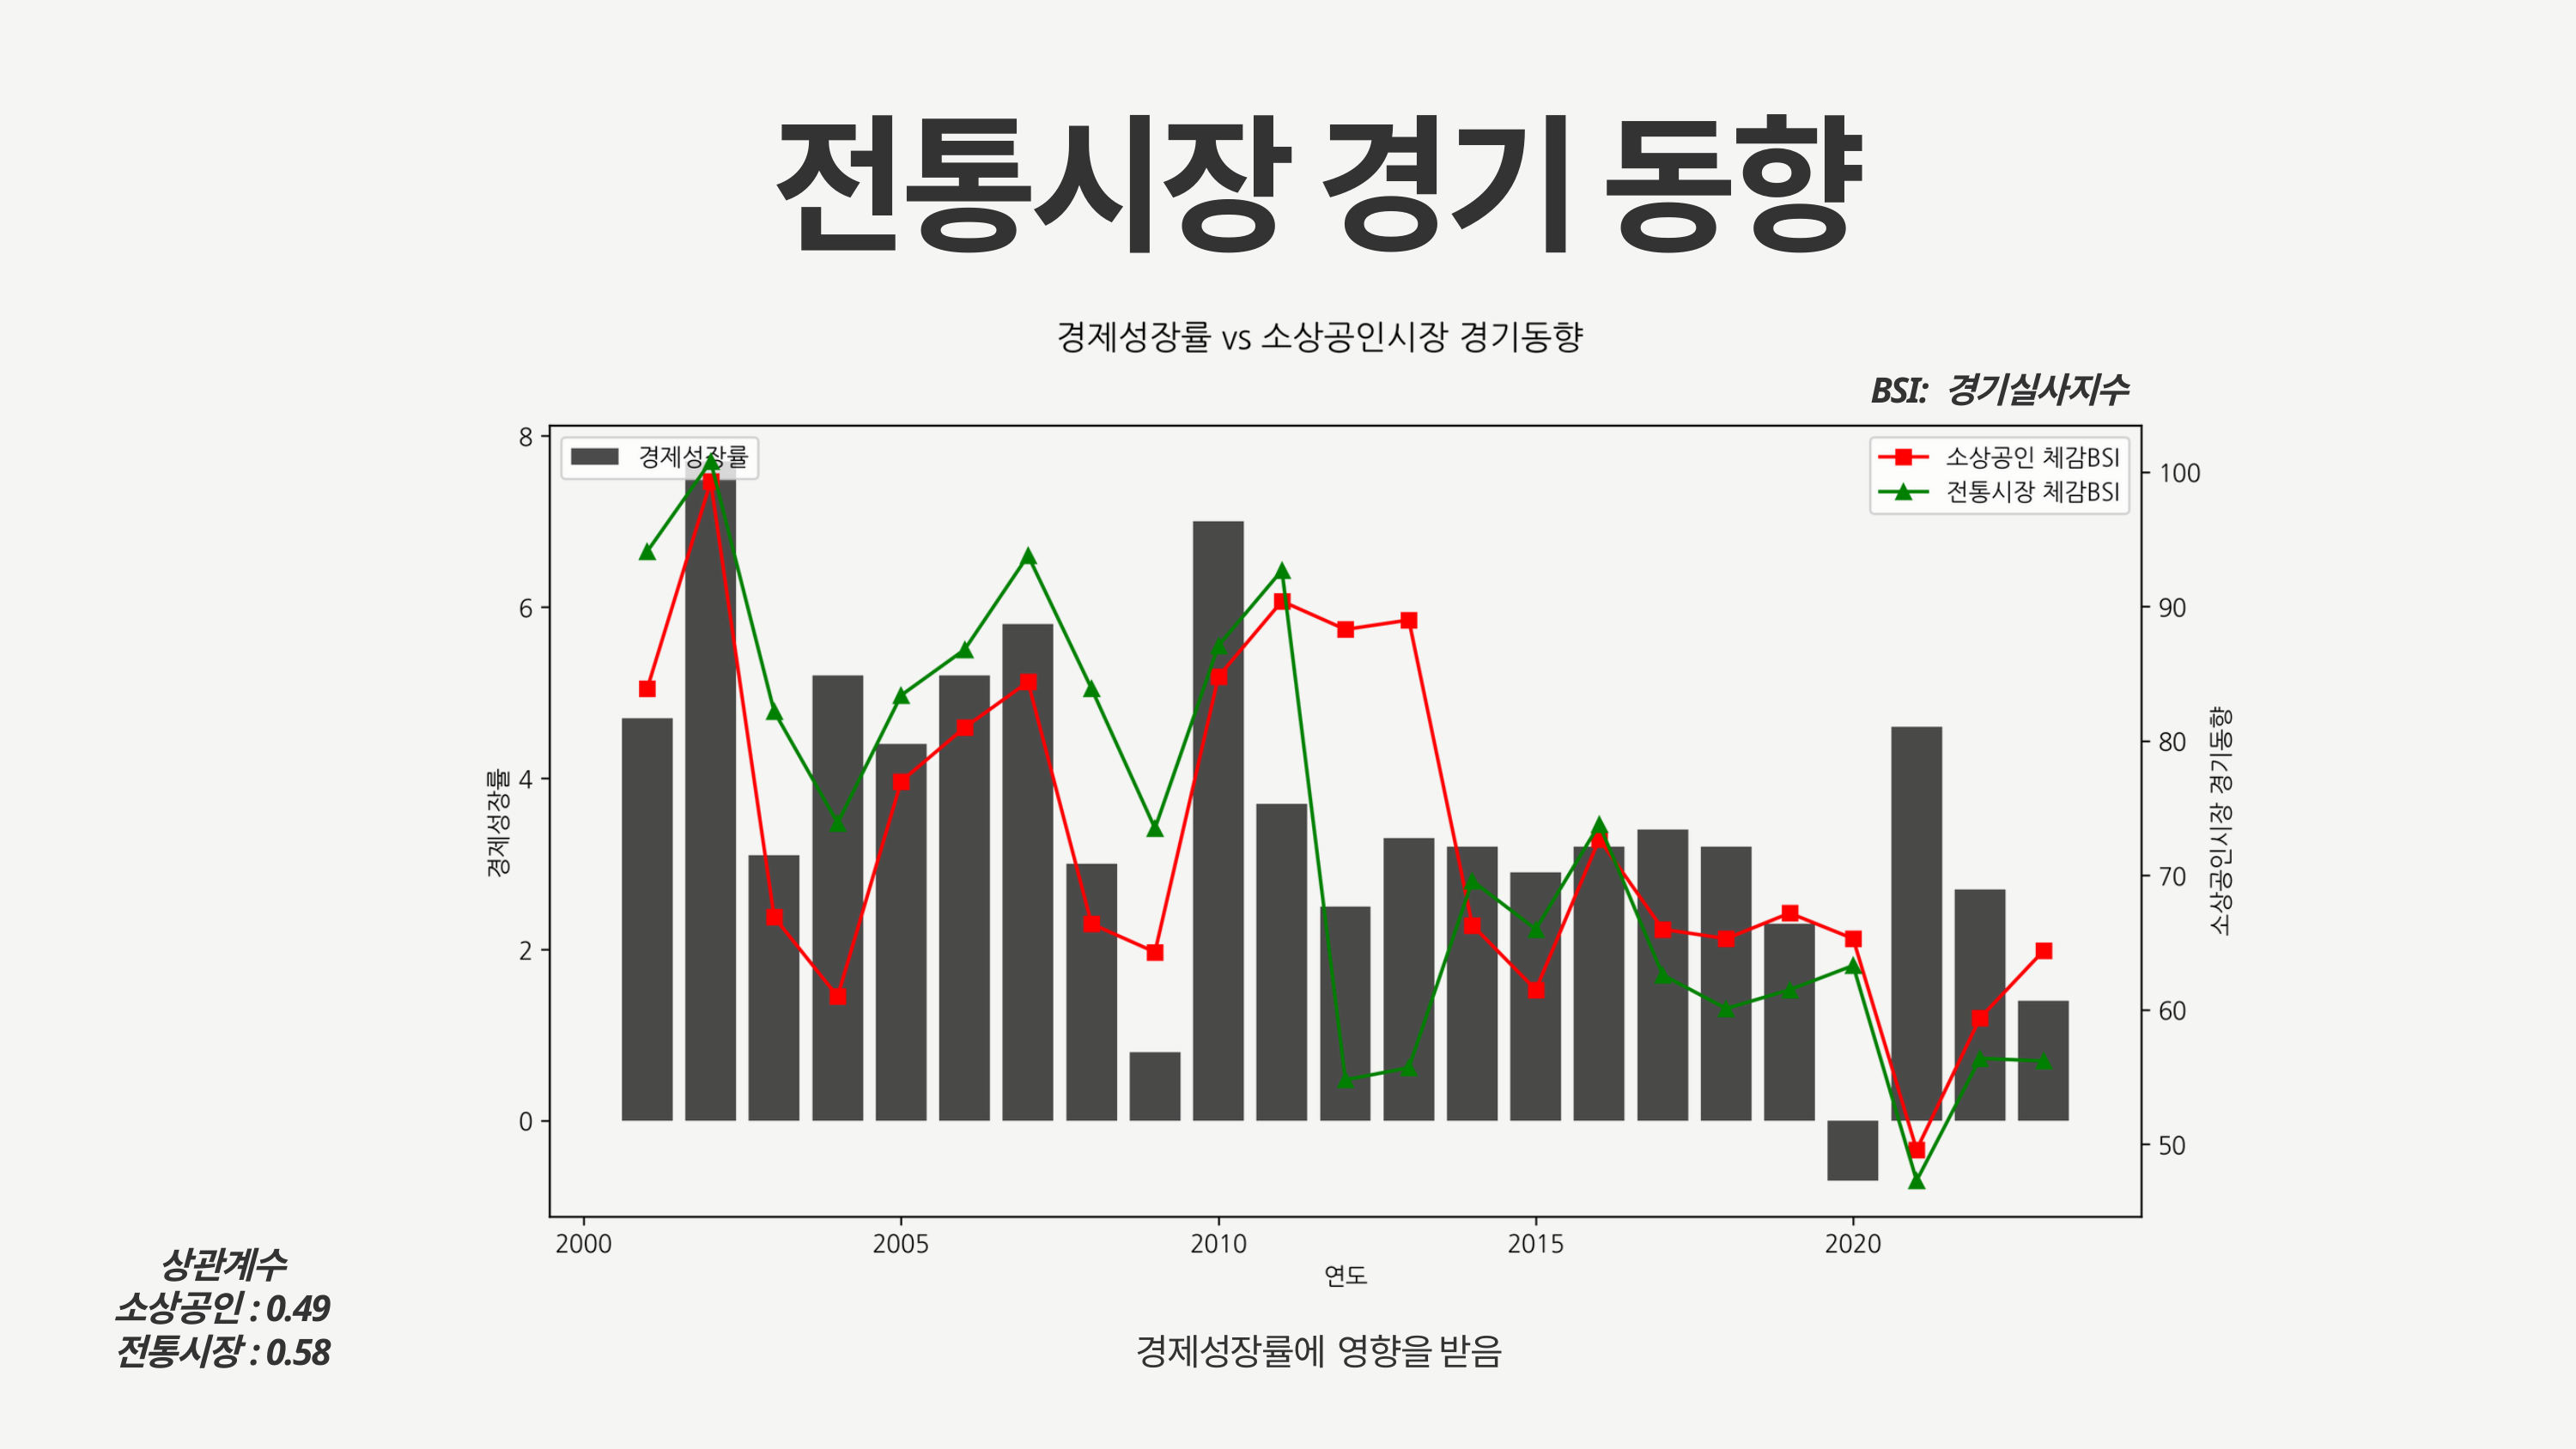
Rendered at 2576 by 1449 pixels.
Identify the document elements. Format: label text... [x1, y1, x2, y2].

text_box 전통시장 경기 동향 [442, 91, 2197, 270]
text_box [293, 302, 2347, 1330]
text_box BSI: 경기실사지수 [1868, 367, 2132, 410]
text_box 경제성장률에 영향을 받음 [556, 1329, 2083, 1416]
text_box 상관계수 소상공인: 0.49 전통시장: 0.58 [45, 1242, 400, 1373]
